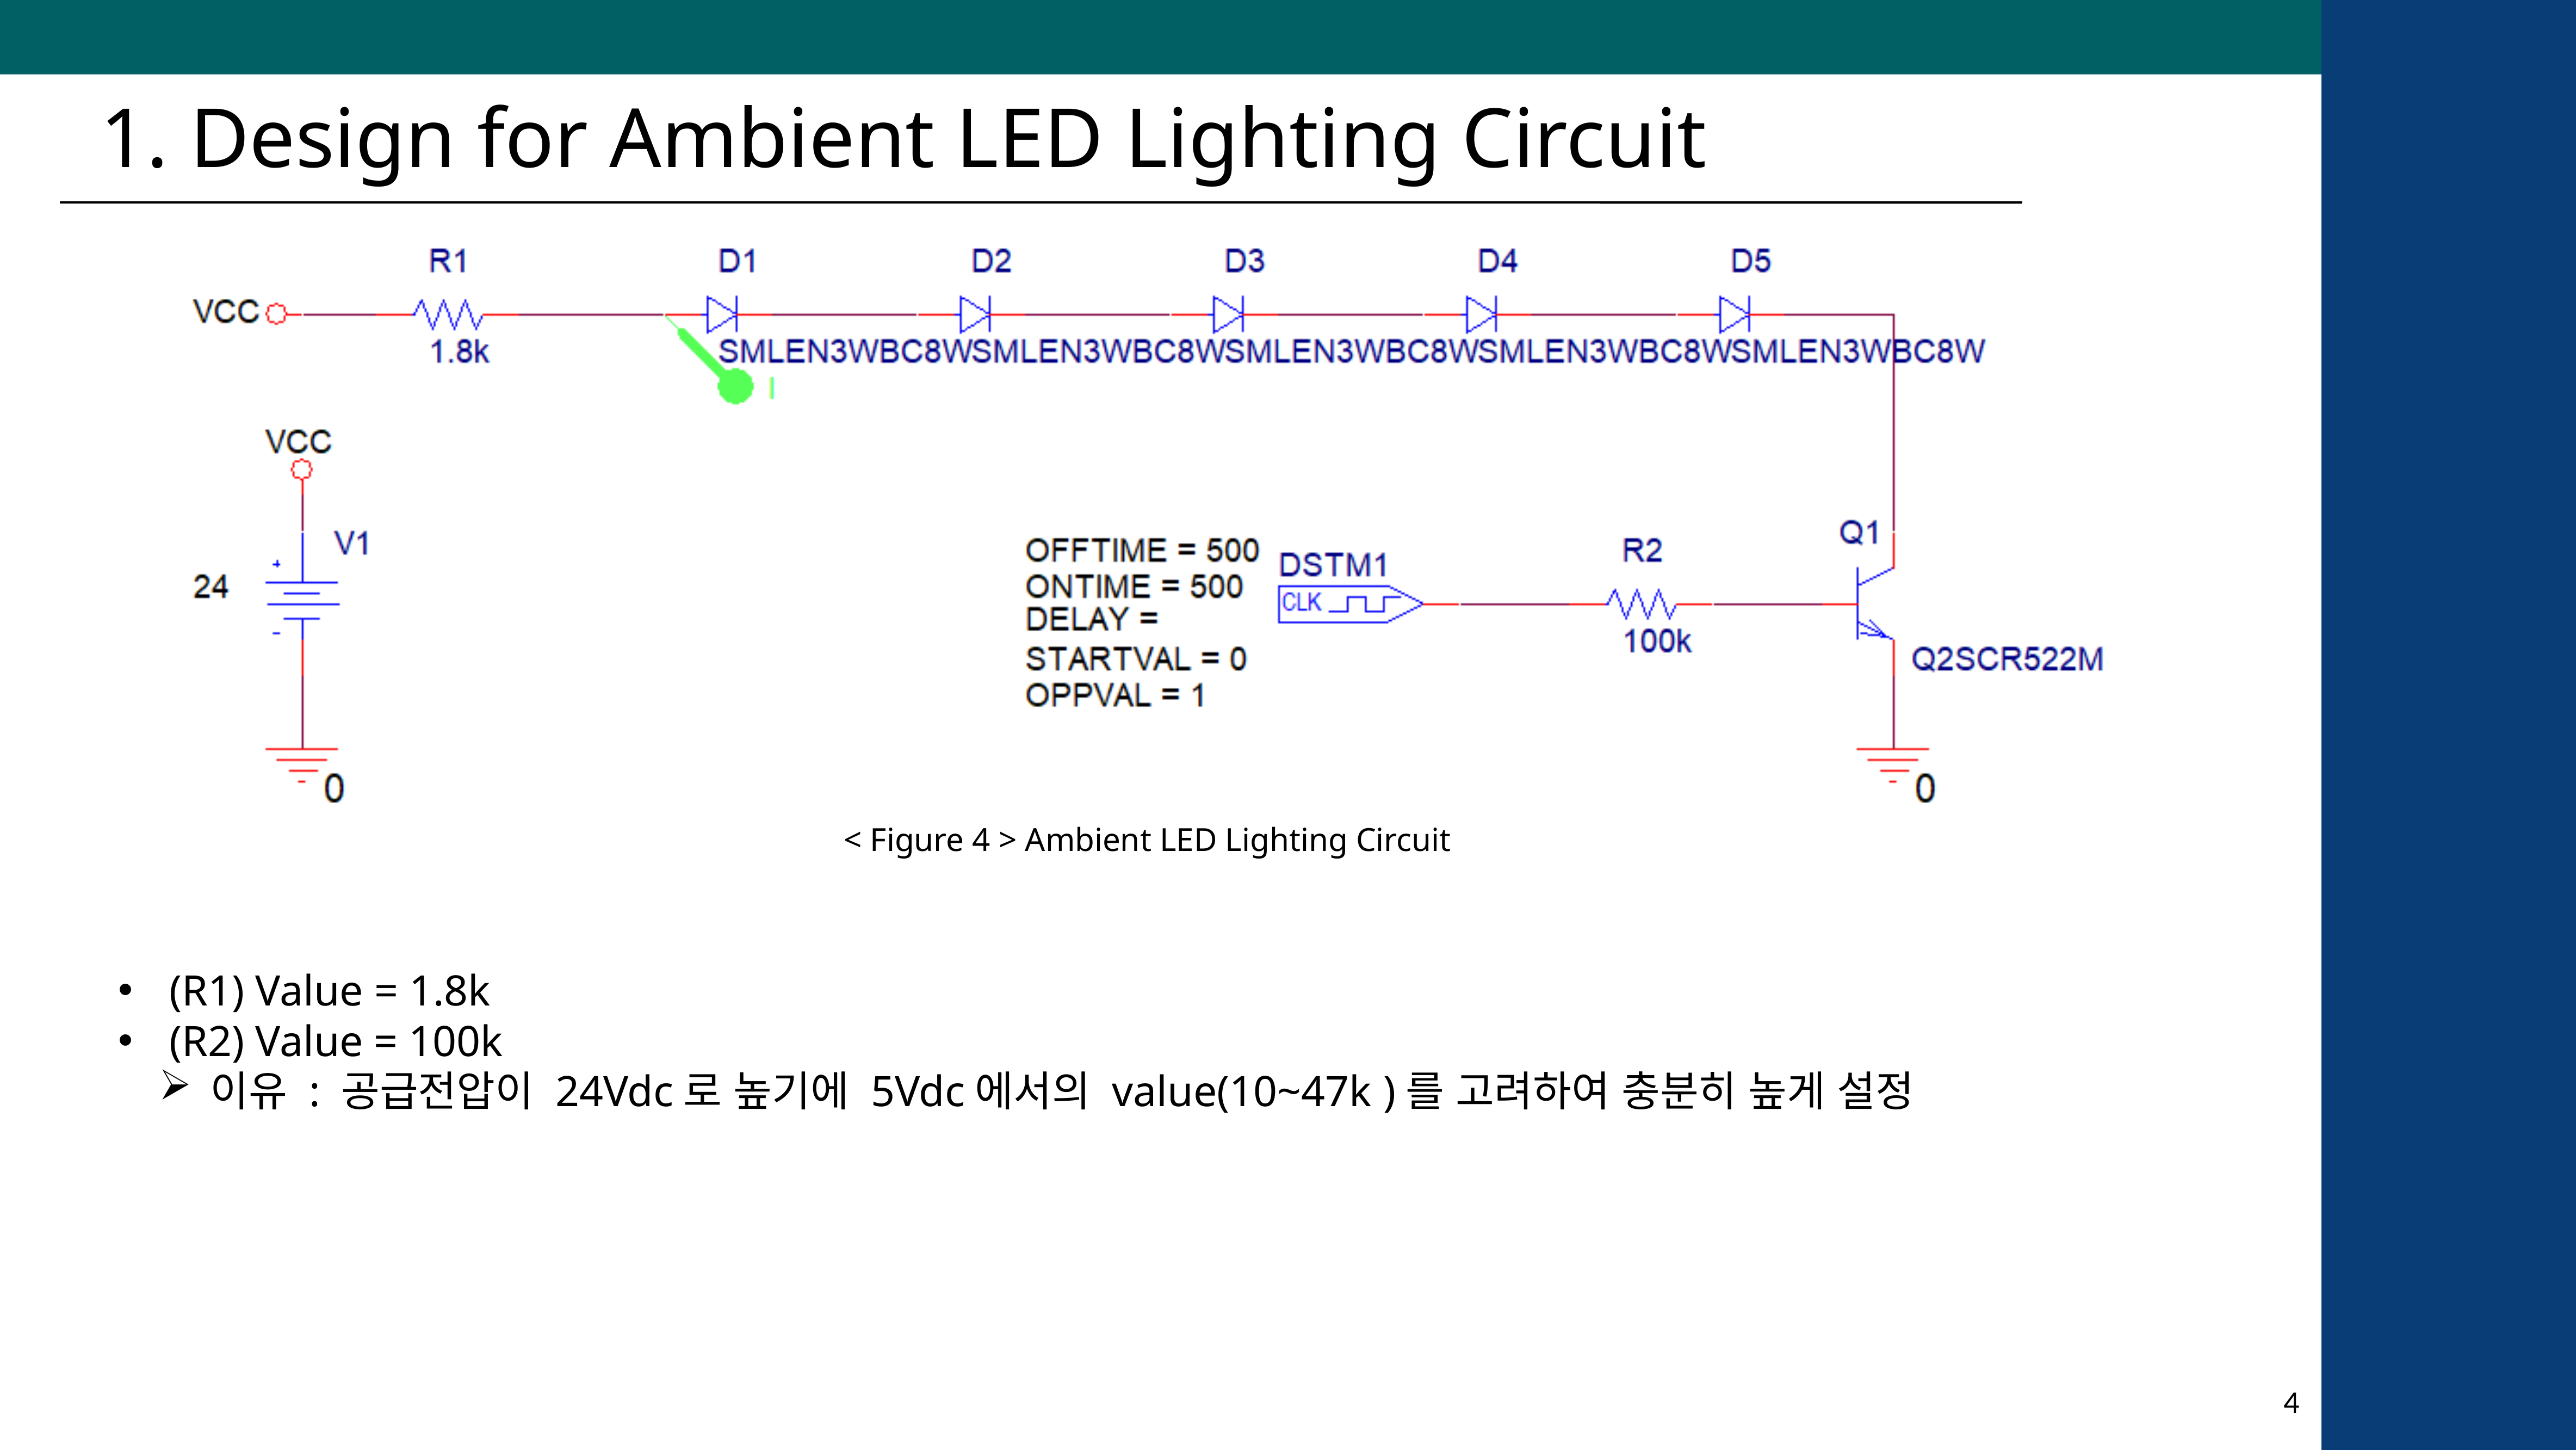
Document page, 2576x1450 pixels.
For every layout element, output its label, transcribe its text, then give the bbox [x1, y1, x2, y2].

text_box [2321, 0, 2576, 1450]
picture [152, 220, 2143, 819]
text_box [0, 0, 2321, 75]
text_box < Figure 4 > Ambient LED Lighting Circuit [749, 825, 1546, 858]
text_box 1. Design for Ambient LED Lighting Circuit [100, 85, 1707, 184]
